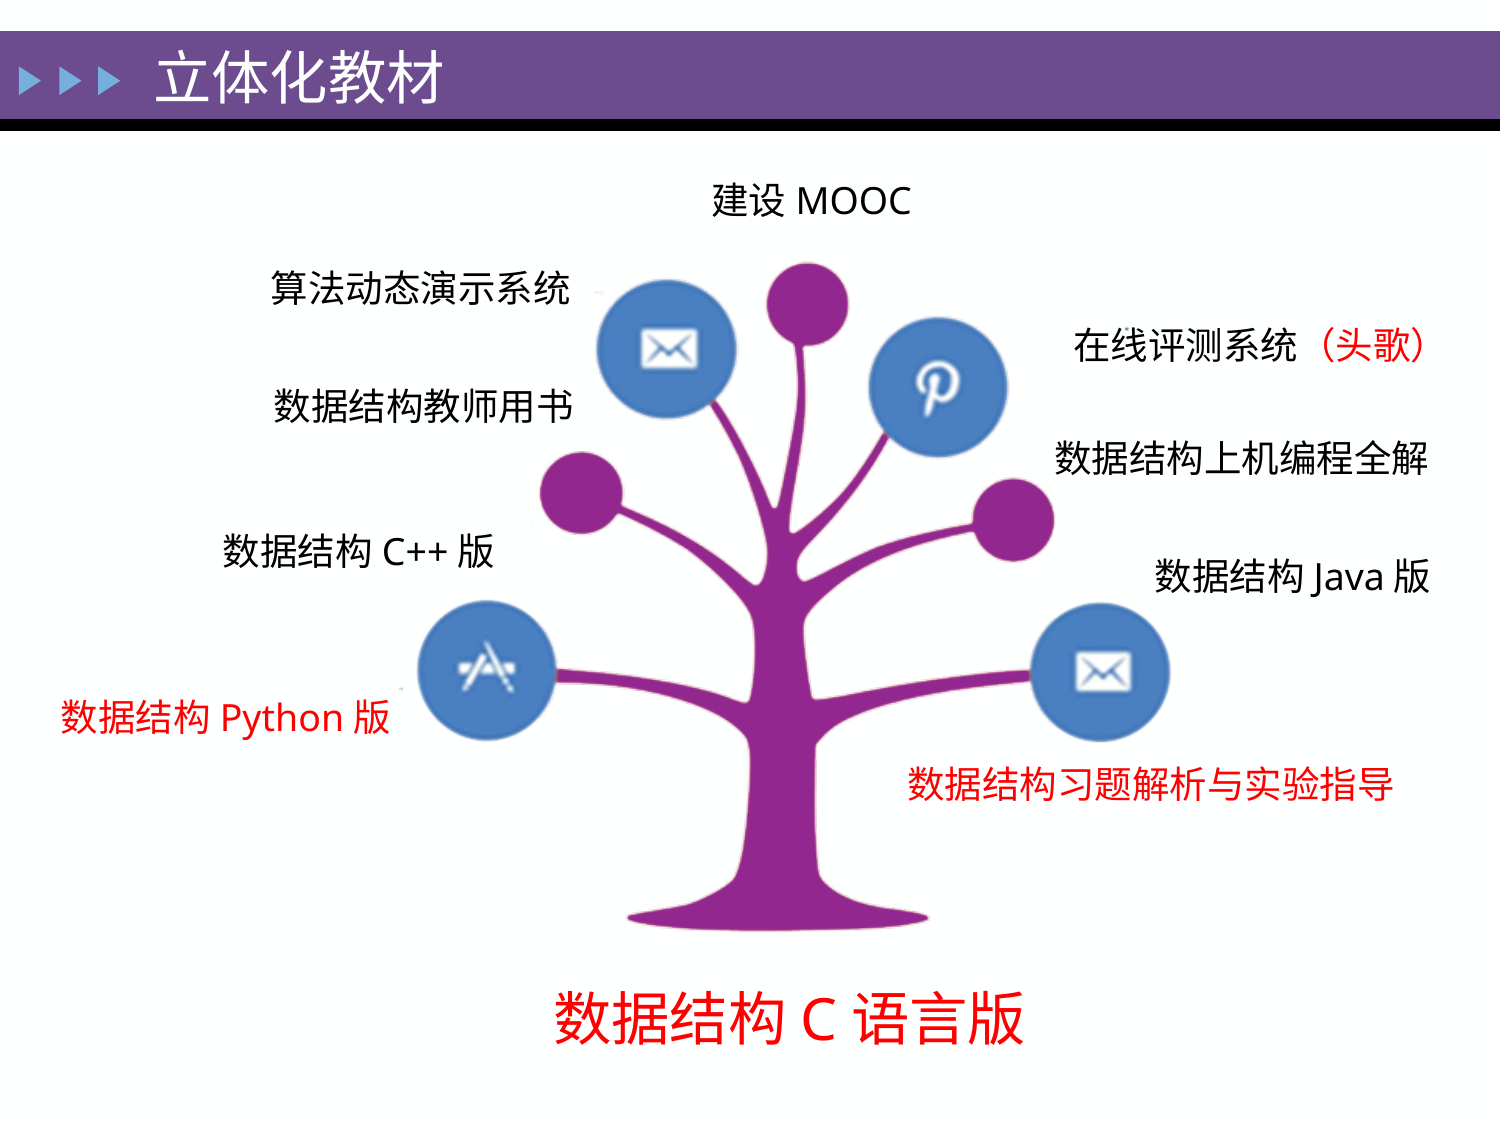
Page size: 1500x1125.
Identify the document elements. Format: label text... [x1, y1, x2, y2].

text_box 算法动态演示系统 [255, 248, 373, 317]
text_box 数据结构C++版 [208, 511, 373, 581]
text_box 数据结构Python版 [46, 677, 373, 747]
picture [378, 230, 1189, 960]
text_box 数据结构习题解析与实验指导 [1194, 744, 1442, 813]
text_box 在线评测系统（头歌） [1194, 305, 1471, 375]
text_box 数据结构C语言版 [538, 967, 1189, 1060]
text_box 数据结构上机编程全解 [1194, 418, 1495, 488]
text_box 建设MOOC [696, 160, 1031, 229]
text_box 数据结构Java版 [1194, 536, 1500, 606]
title 立体化教材 [138, 38, 1189, 114]
text_box 数据结构教师用书 [258, 366, 373, 436]
